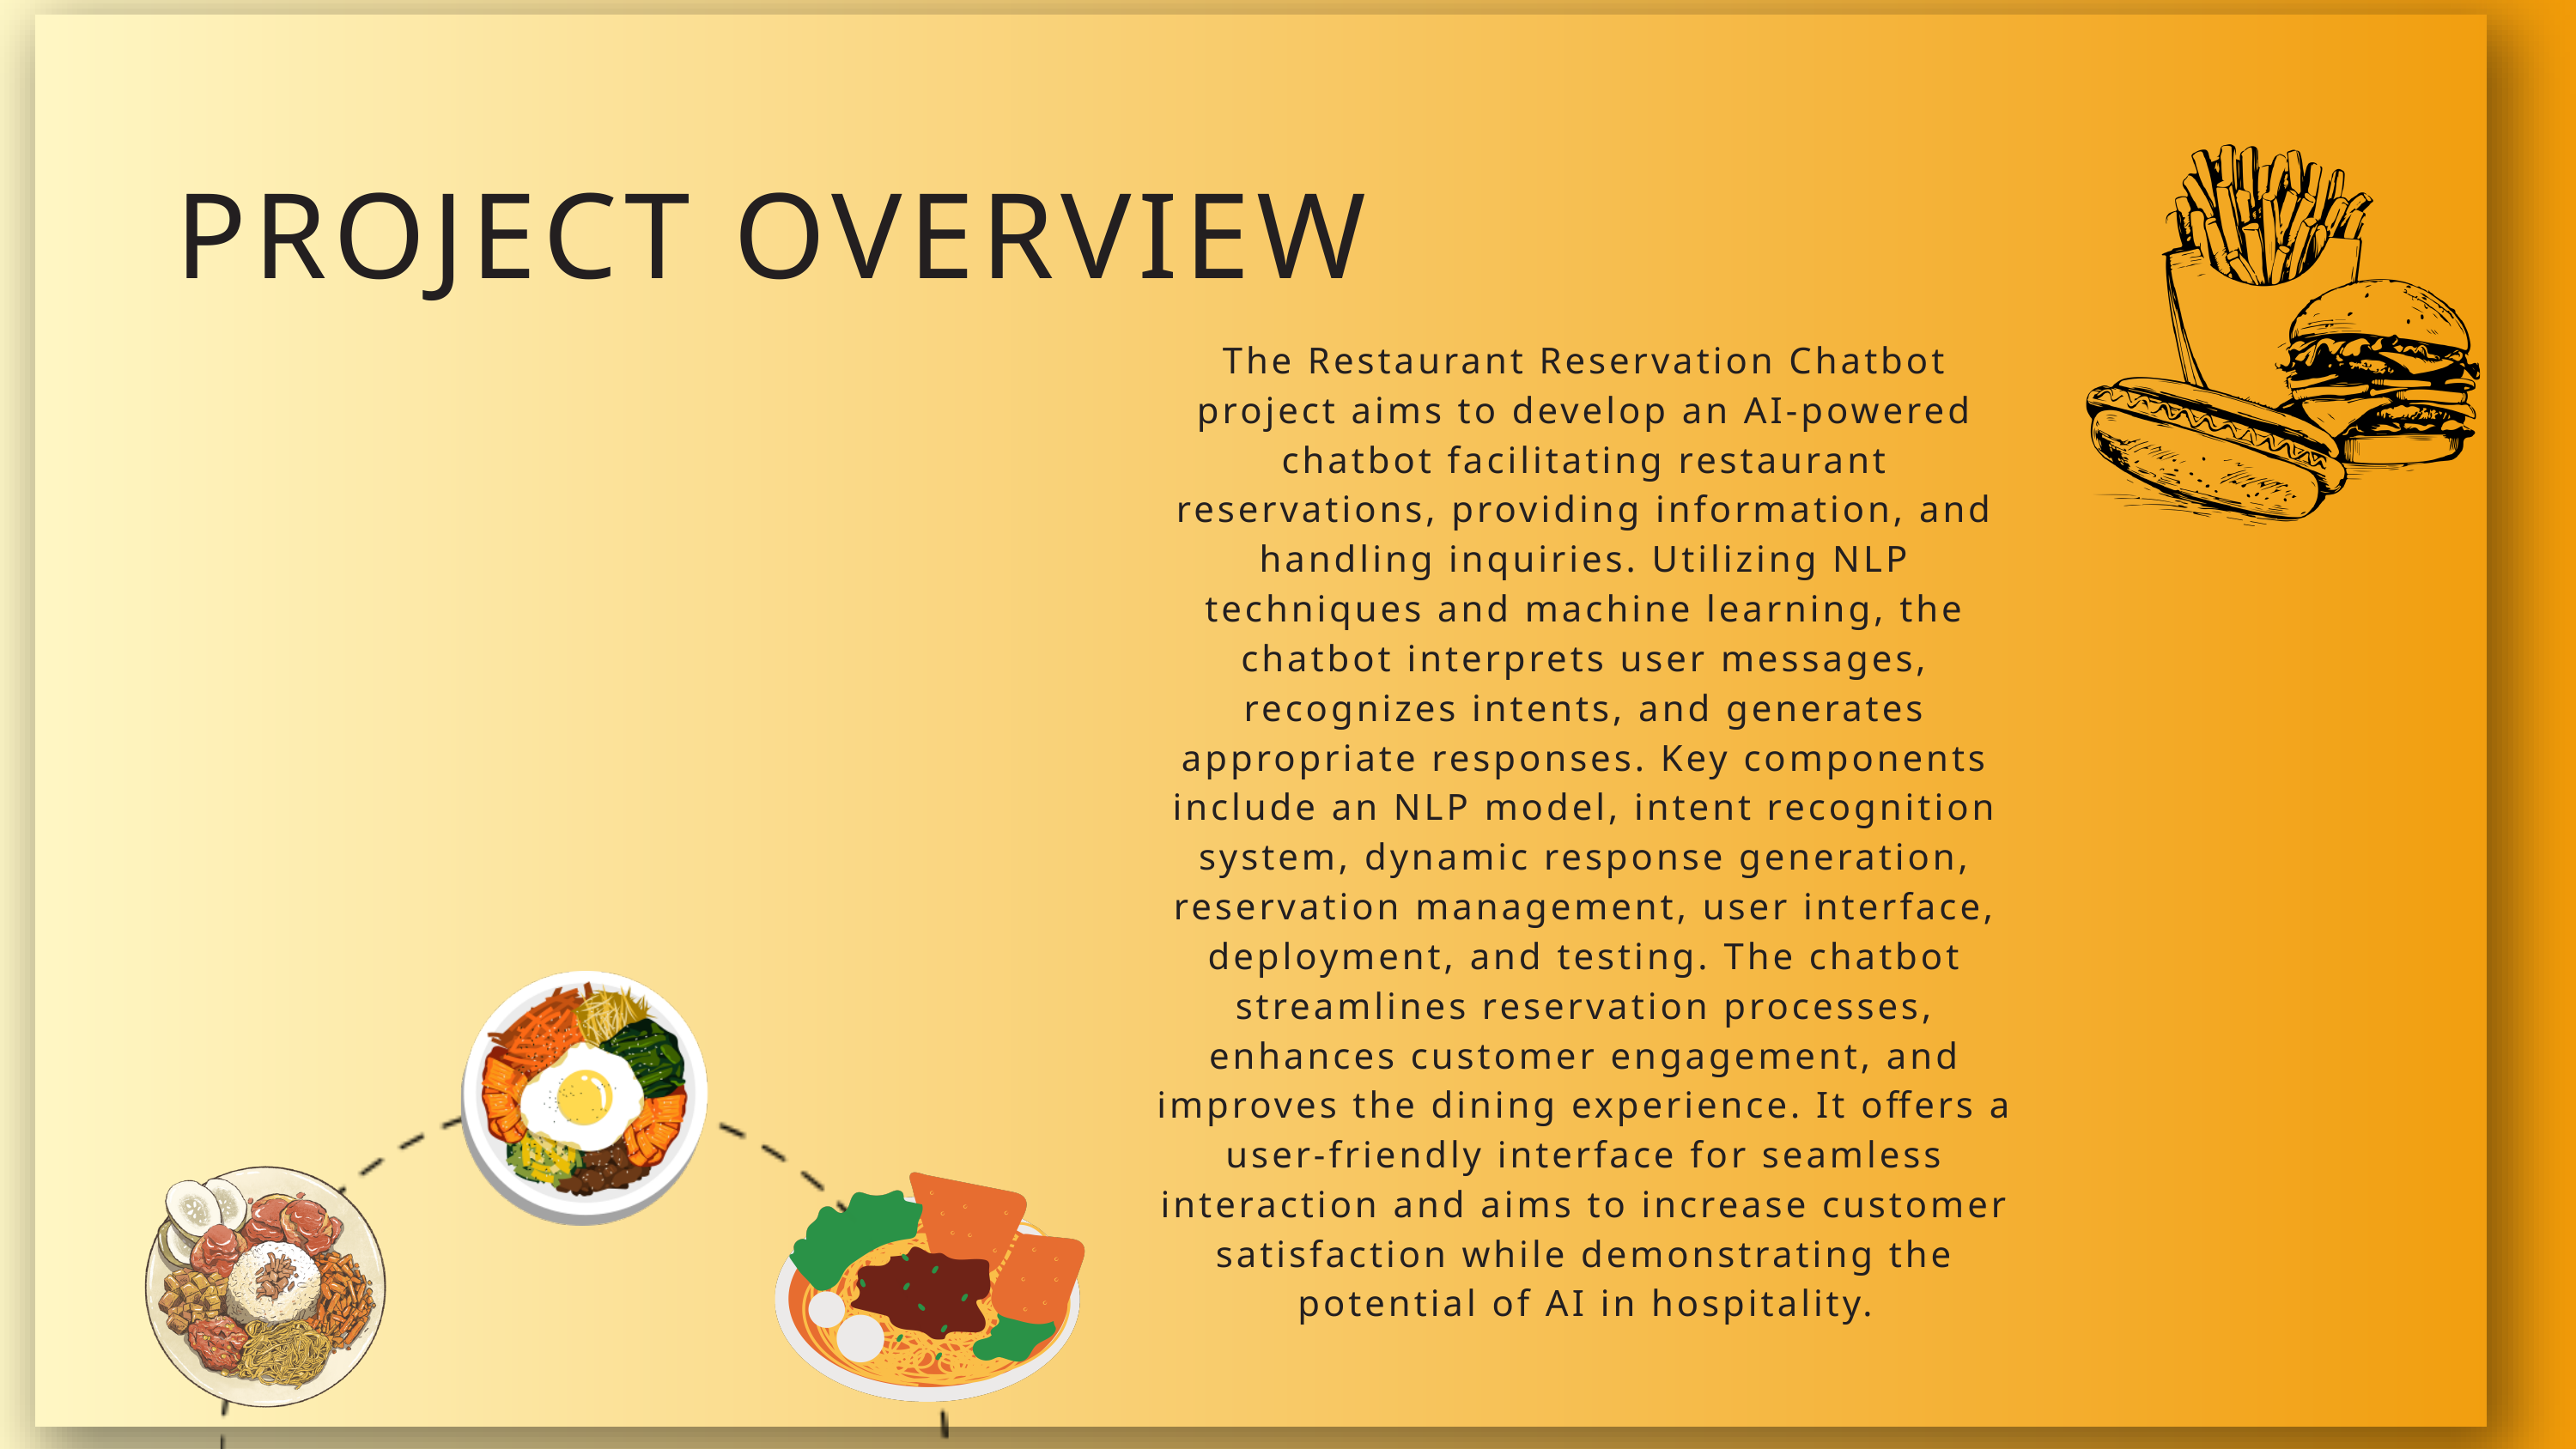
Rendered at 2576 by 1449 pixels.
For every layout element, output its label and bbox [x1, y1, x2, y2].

text_box [0, 0, 2576, 1449]
